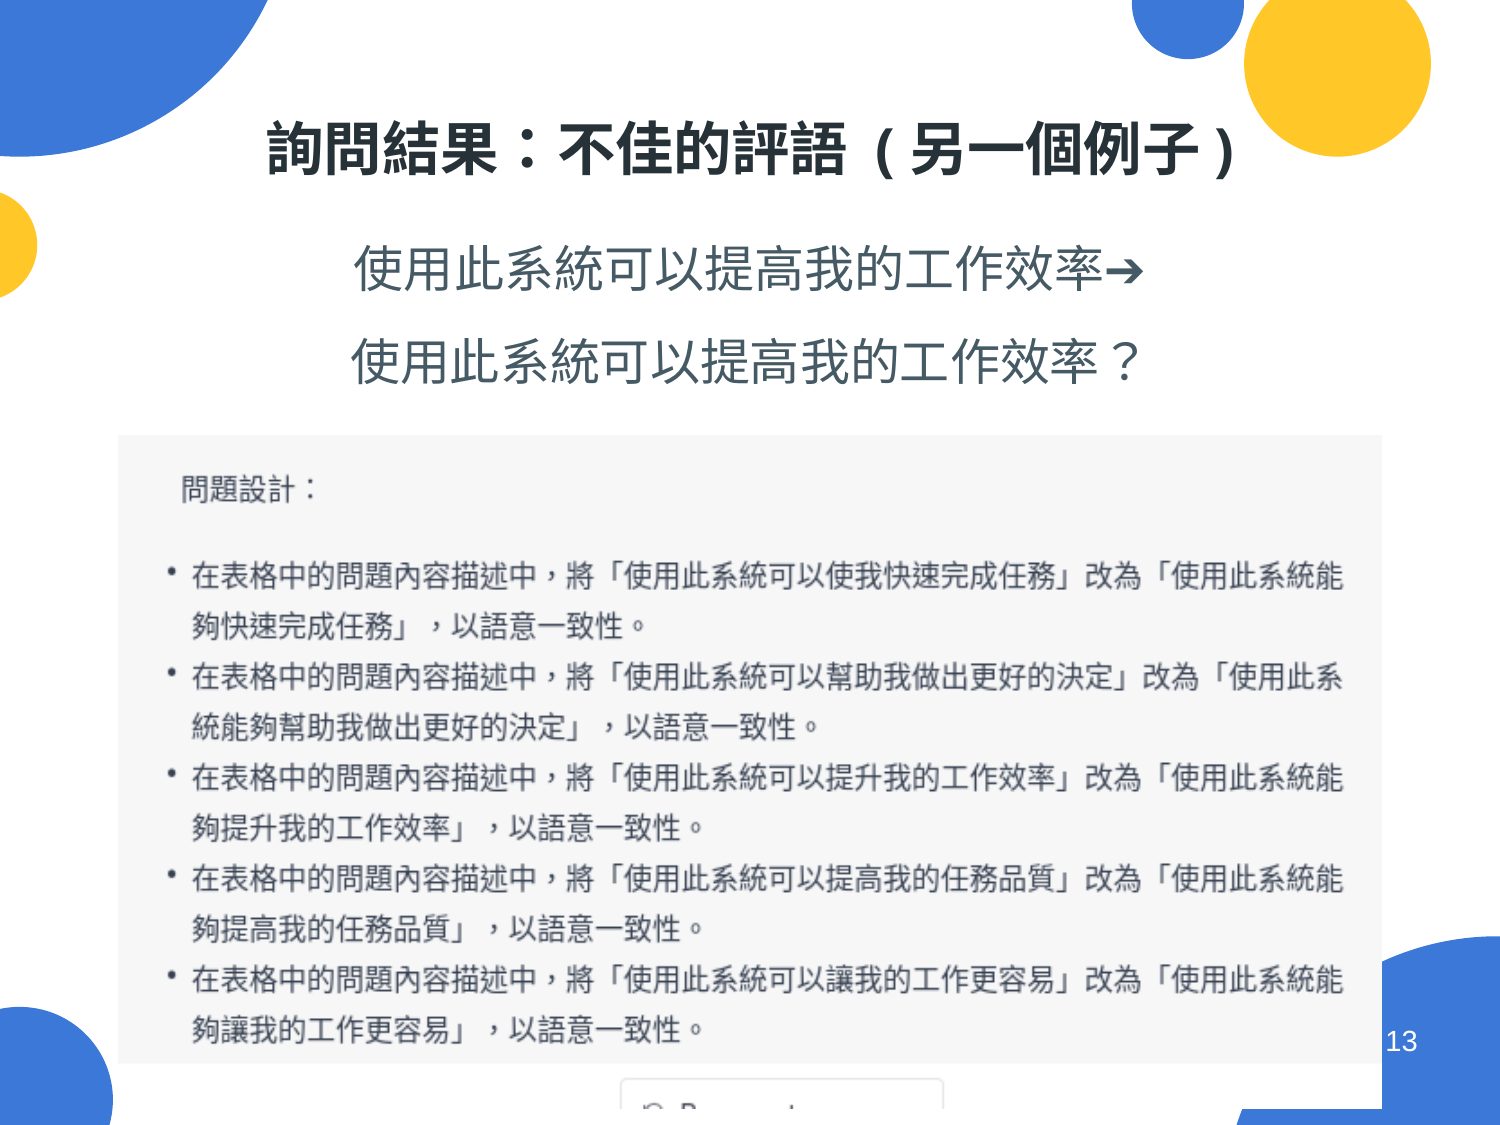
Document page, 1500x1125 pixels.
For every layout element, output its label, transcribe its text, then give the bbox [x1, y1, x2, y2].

slide_number ‹#› [1387, 1006, 1461, 1093]
list 使用此系統可以提高我的工作效率➔ 使用此系統可以提高我的工作效率？ [118, 222, 1382, 435]
title 詢問結果：不佳的評語 (另一個例子) [118, 97, 1382, 222]
picture [117, 435, 1383, 1110]
